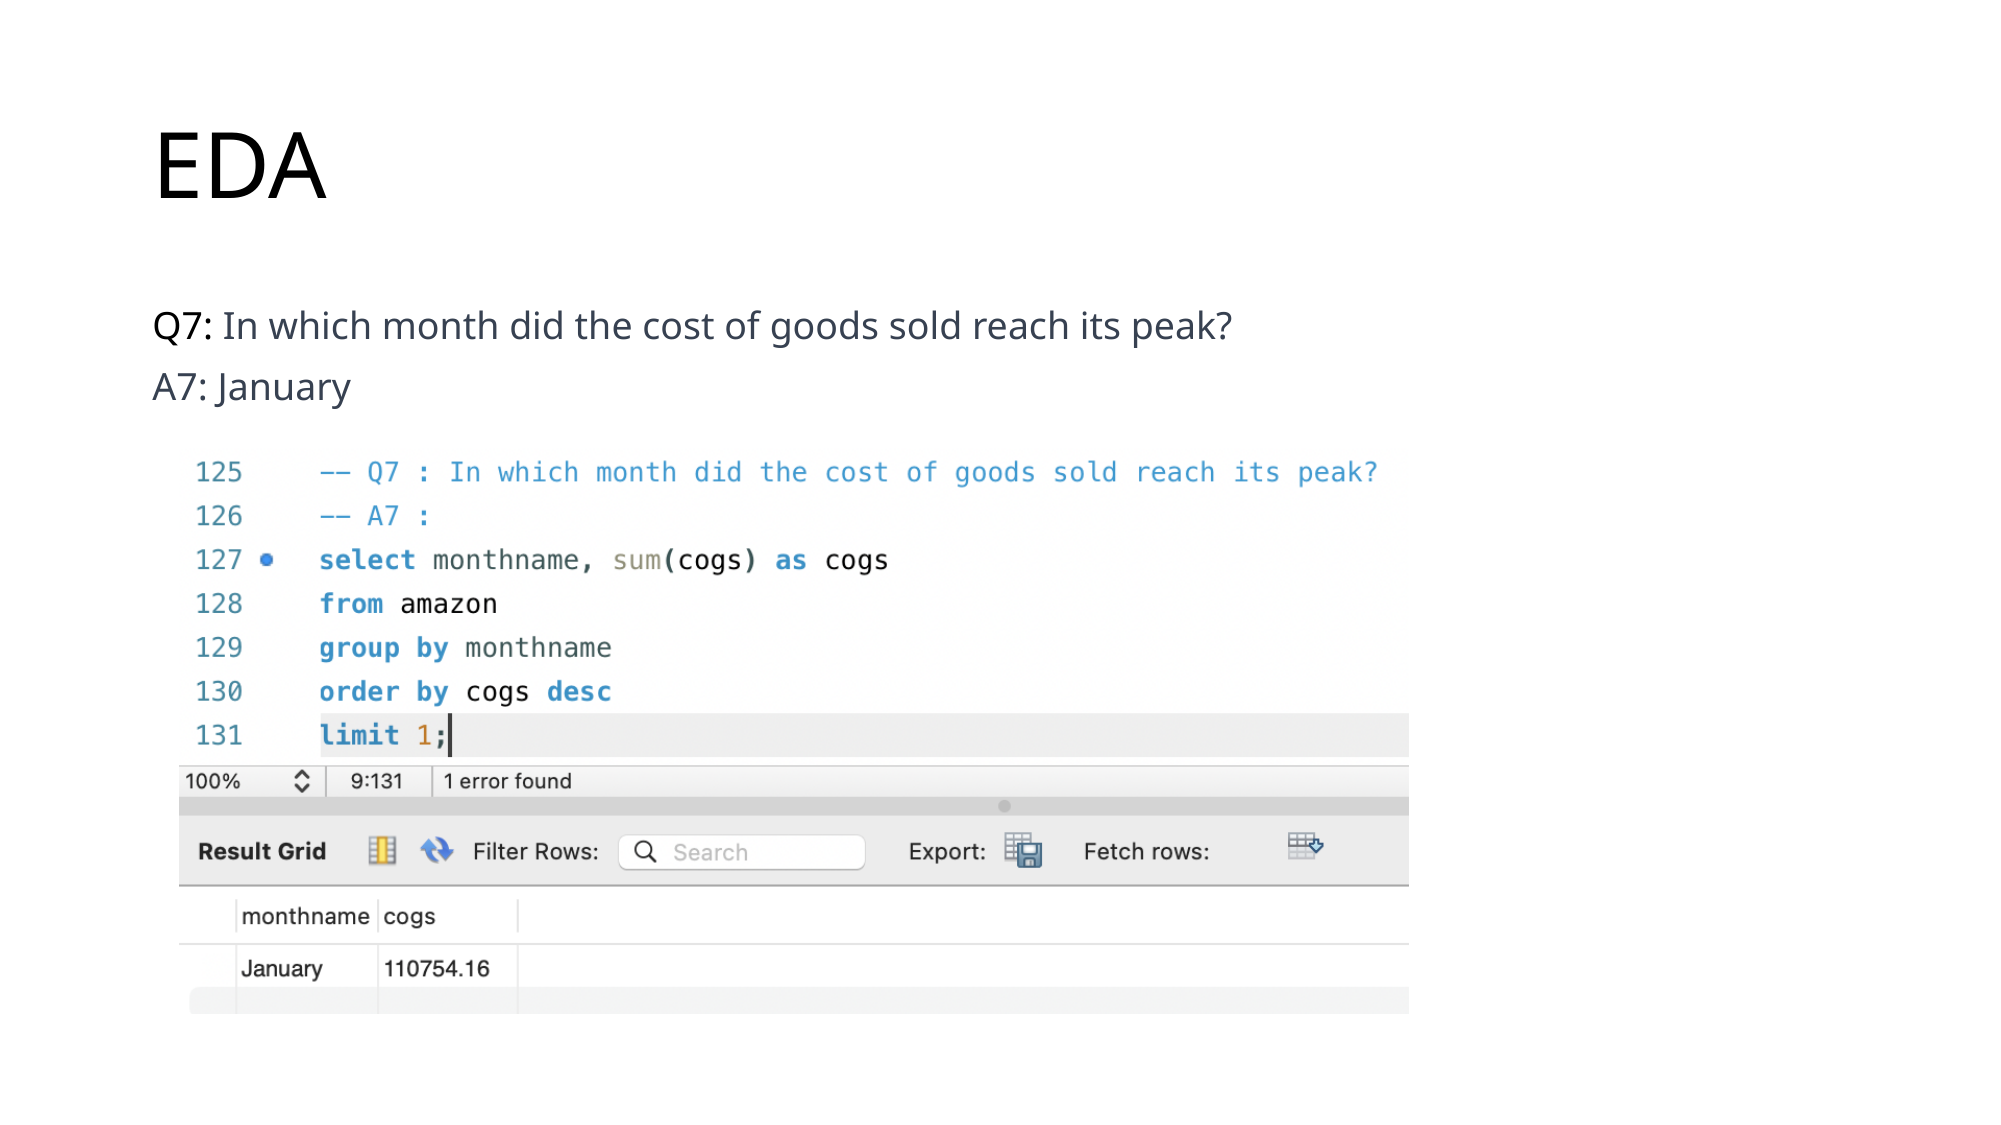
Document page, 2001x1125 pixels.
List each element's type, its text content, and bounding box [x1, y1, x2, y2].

list Q7: In which month did the cost of goods sold reach its peak? A7: January [137, 299, 1863, 1014]
picture [178, 448, 1409, 1014]
title EDA [137, 59, 1863, 278]
